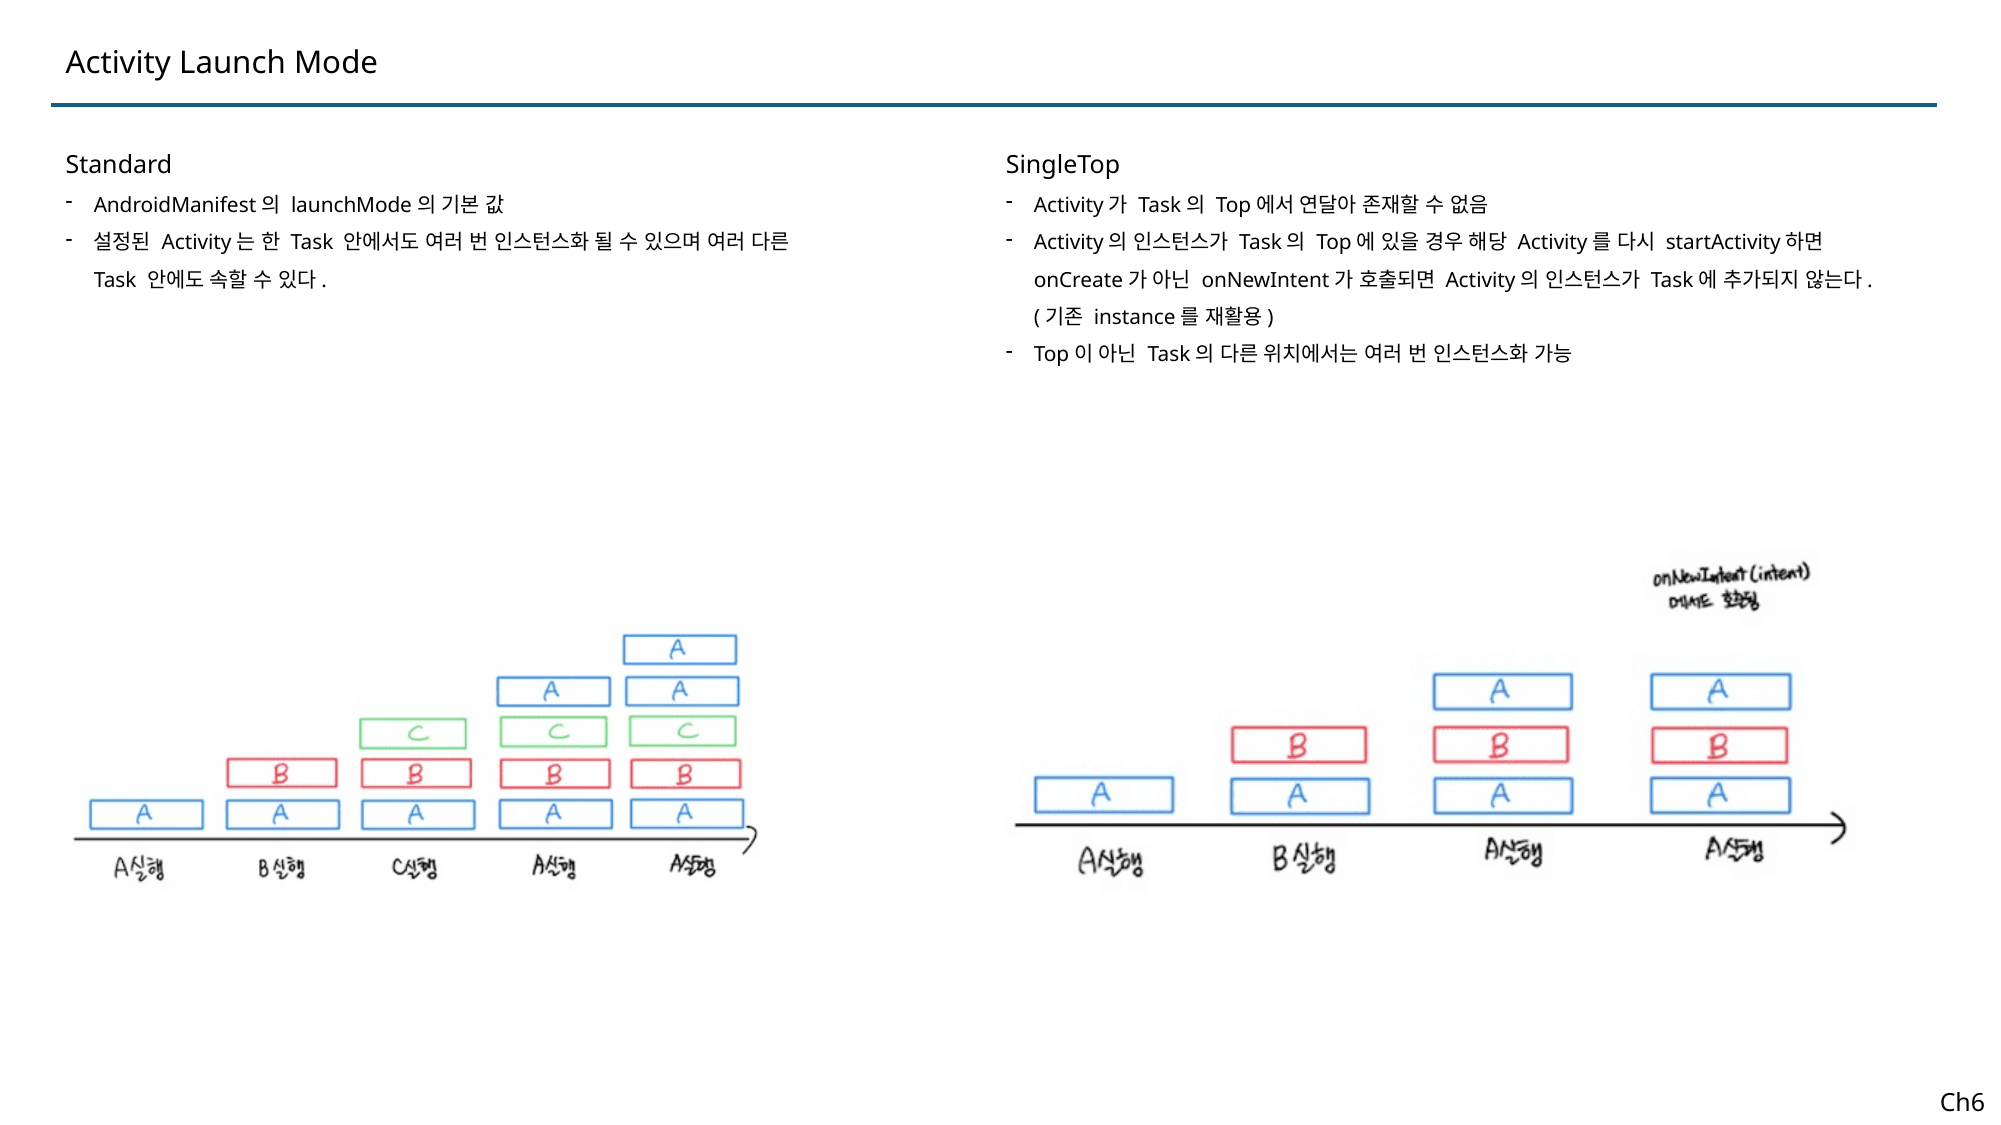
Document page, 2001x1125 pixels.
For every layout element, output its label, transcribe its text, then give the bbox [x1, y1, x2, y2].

text_box Standard AndroidManifest의 launchMode의 기본 값 설정된 Activity는 한 Task 안에서도 여러 번 인스턴스화 될 수 있으며 여러 다른 Task 안에도 속할 수 있다. [50, 126, 850, 381]
text_box SingleTop Activity가 Task의 Top에서 연달아 존재할 수 없음 Activity의 인스턴스가 Task의 Top에 있을 경우 해당 Activity를 다시 startActivity하면 onCreate가 아닌 onNewIntent가 호출되면 Activity의 인스턴스가 Task에 추가되지 않는다. (기존 instance를 재활용) Top이 아닌 Task의 다른 위치에서는 여러 번 인스턴스화 가능 [991, 126, 1938, 374]
picture [50, 523, 761, 905]
text_box Ch6 [1913, 1079, 2000, 1125]
picture [993, 488, 1858, 905]
text_box Activity Launch Mode [50, 34, 864, 87]
